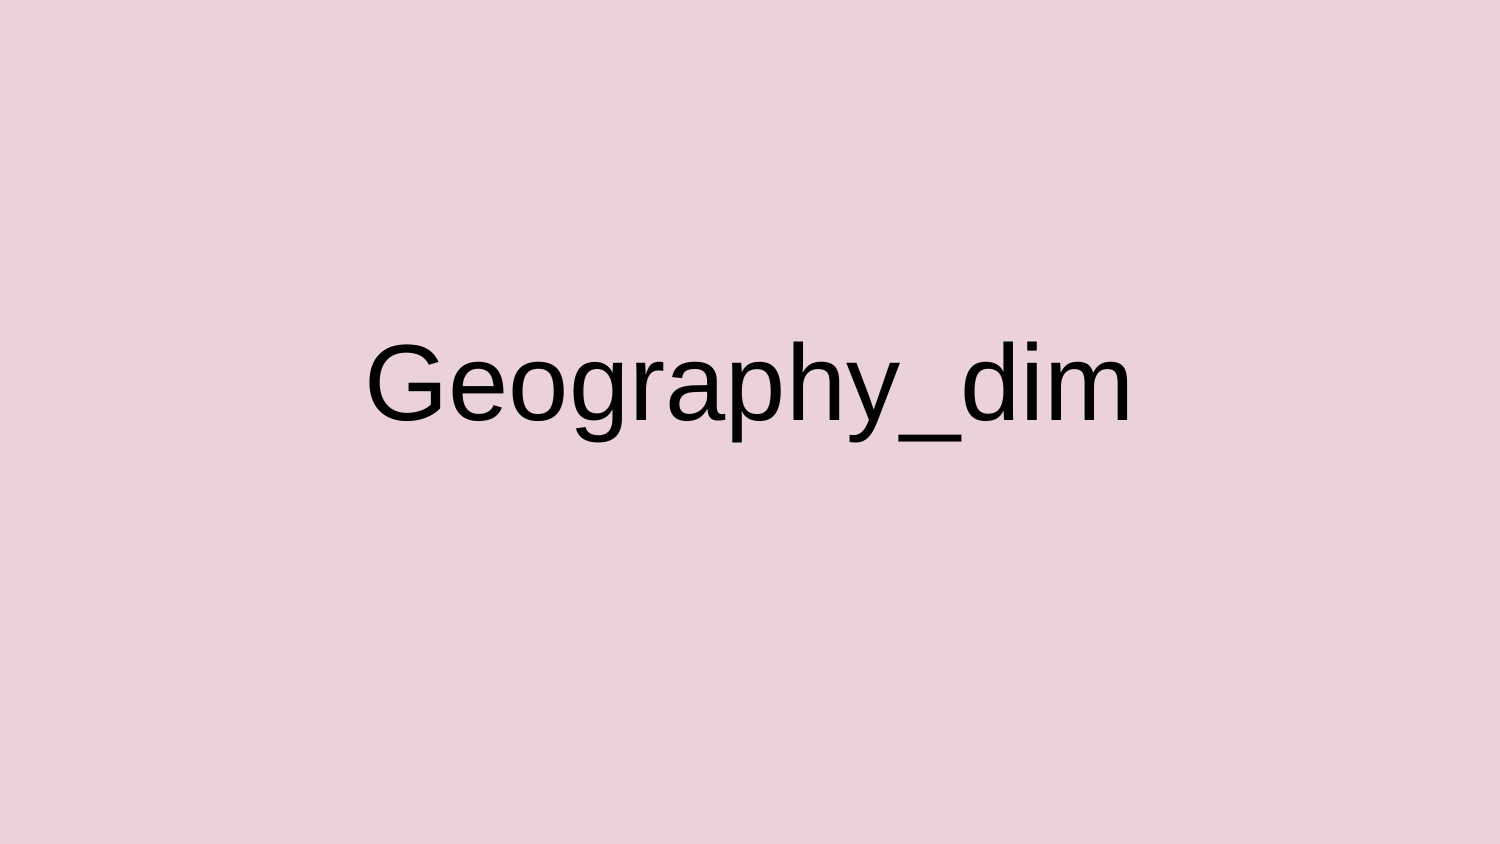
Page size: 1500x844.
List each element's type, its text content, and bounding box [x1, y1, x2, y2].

title Geography_dim [51, 122, 1449, 459]
